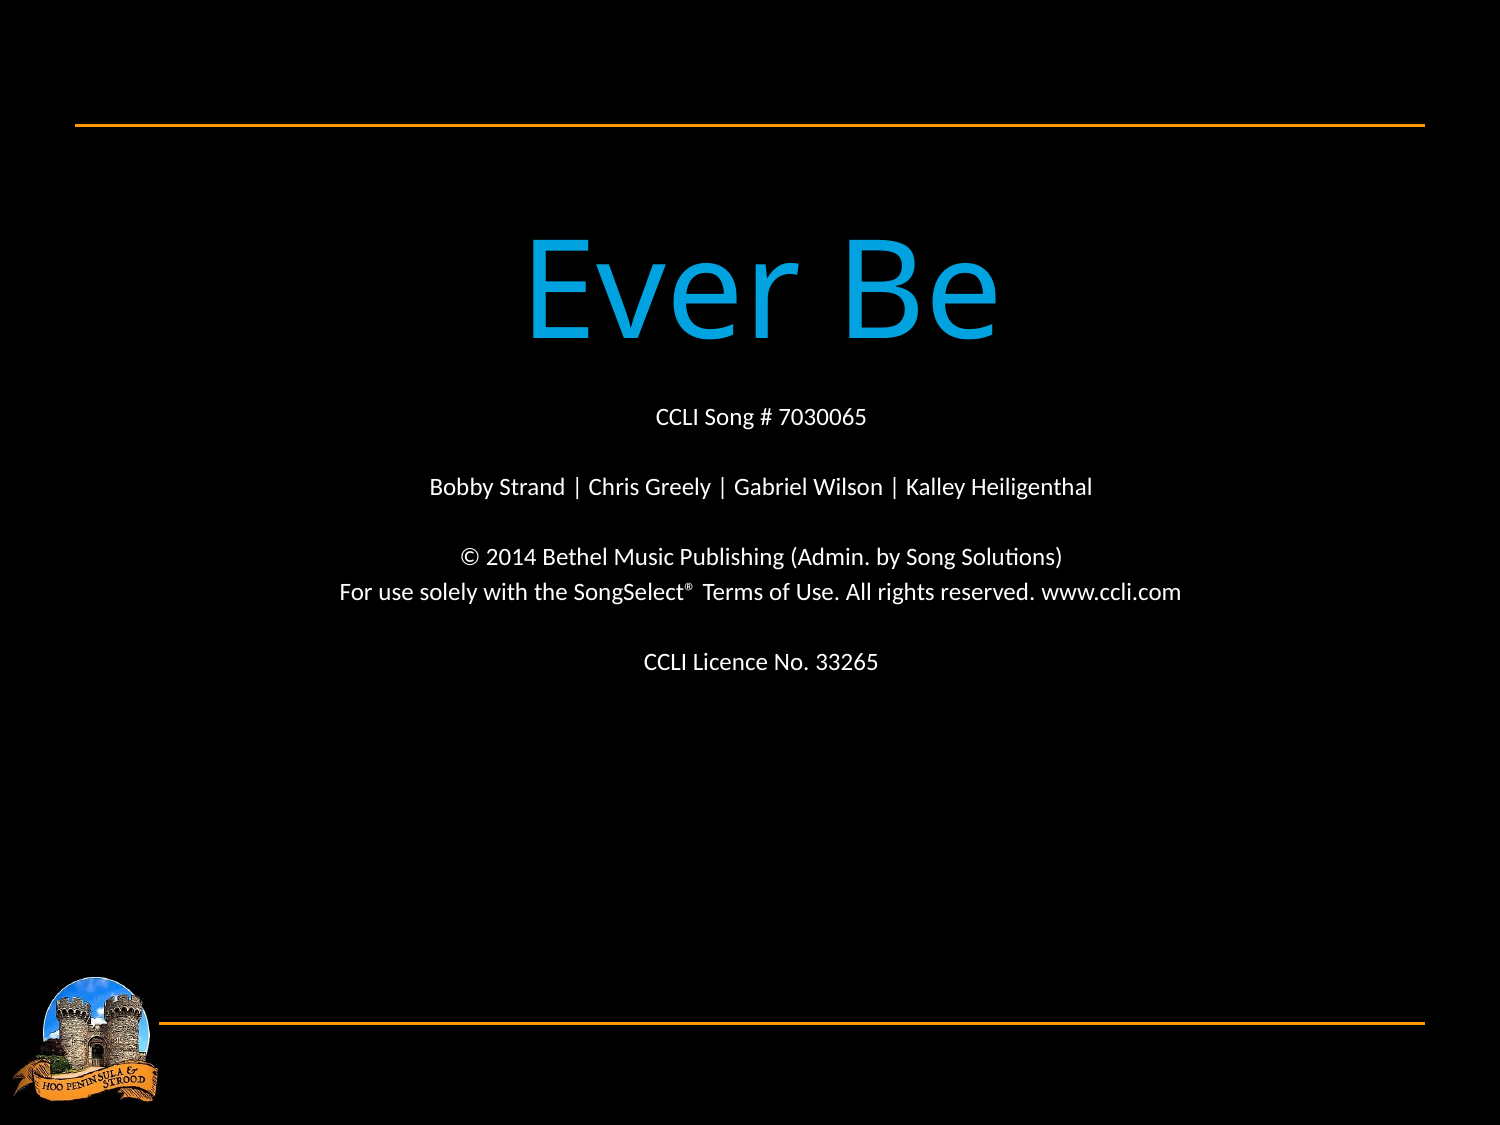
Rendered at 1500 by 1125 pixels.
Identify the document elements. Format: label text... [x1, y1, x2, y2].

subtitle Ever Be CCLI Song # 7030065 Bobby Strand | Chris Greely | Gabriel Wilson | Kalley Heiligenthal © 2014 Bethel Music Publishing (Admin. by Song Solutions) For use solely with the SongSelect® Terms of Use. All rights reserved. www.ccli.com CCLI Licence No. 33265 [53, 30, 1471, 1094]
picture [11, 975, 160, 1103]
